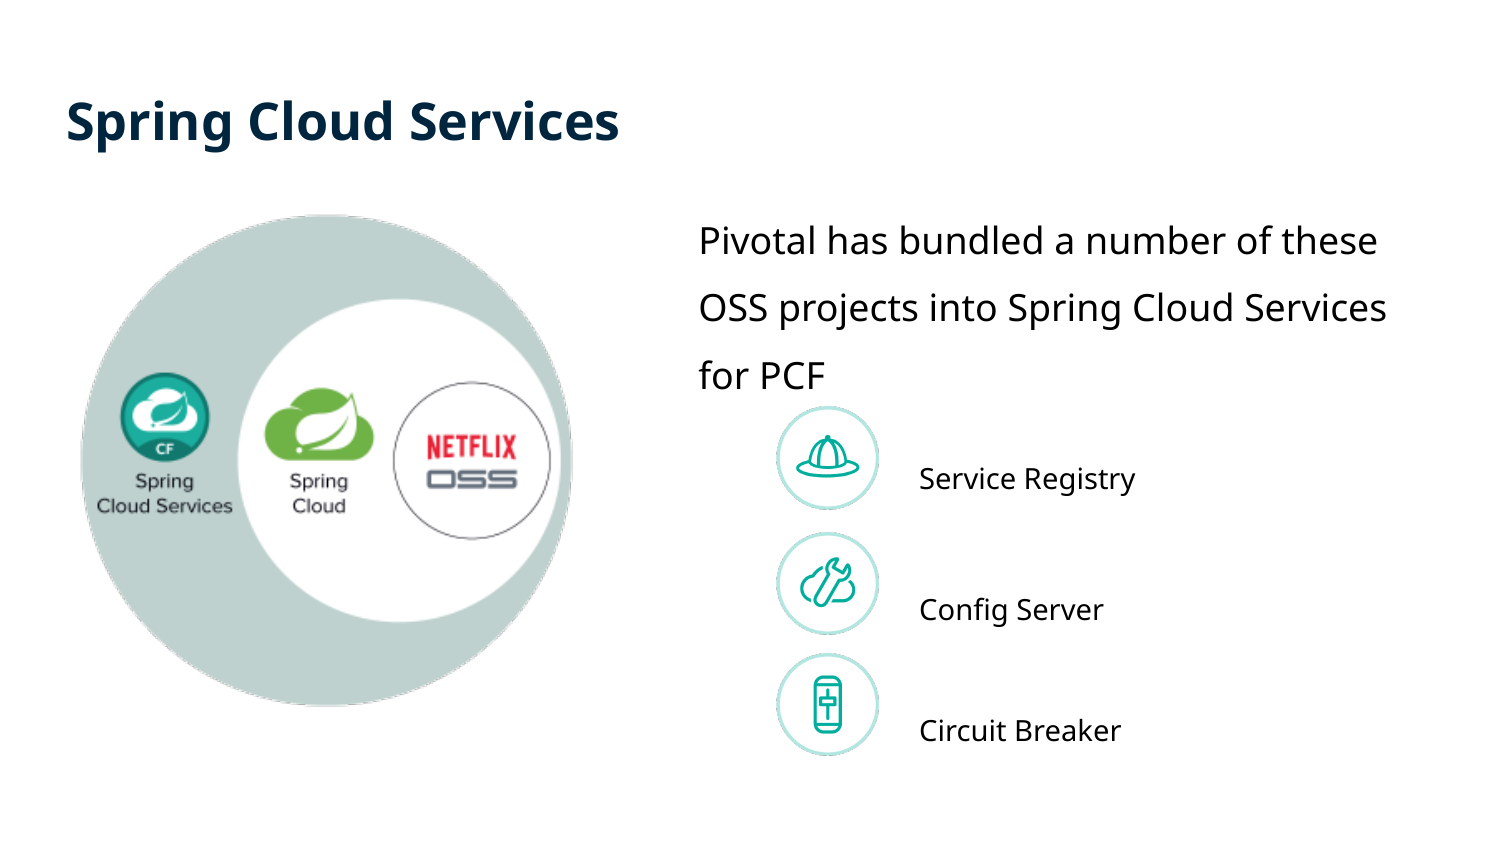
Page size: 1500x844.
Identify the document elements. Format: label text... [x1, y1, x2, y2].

list Pivotal has bundled a number of these OSS projects into Spring Cloud Services for PCF [683, 203, 1434, 388]
list Service Registry [904, 430, 1402, 525]
title Spring Cloud Services [51, 72, 1449, 167]
list Circuit Breaker [904, 682, 1402, 777]
list Config Server [904, 561, 1402, 656]
picture [775, 532, 879, 636]
picture [775, 406, 879, 510]
picture [78, 201, 577, 715]
picture [775, 652, 879, 756]
